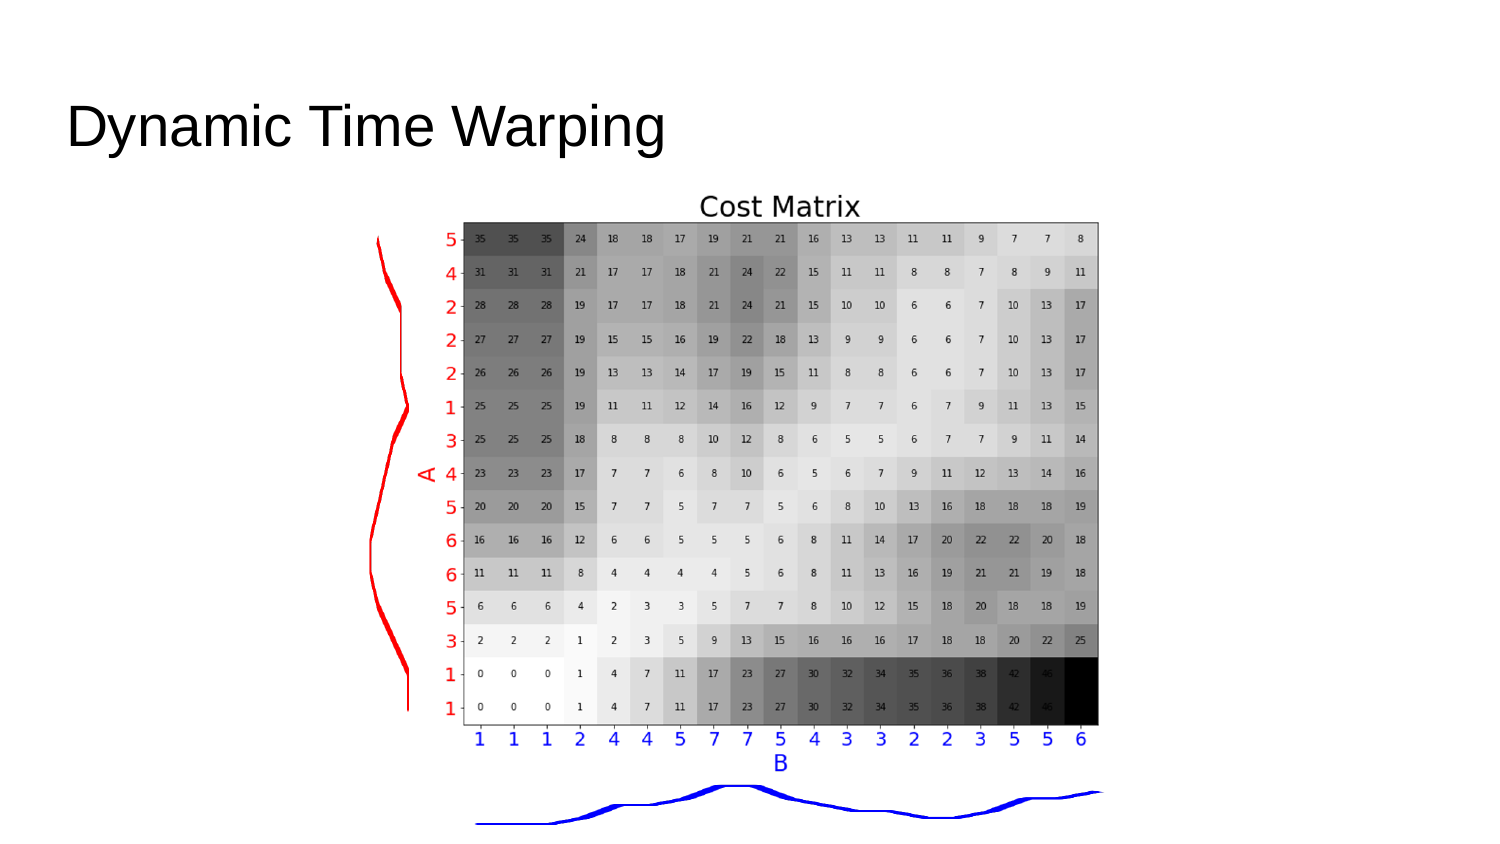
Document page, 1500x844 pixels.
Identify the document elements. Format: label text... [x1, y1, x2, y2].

picture [366, 188, 1134, 827]
title Dynamic Time Warping [51, 72, 1449, 167]
